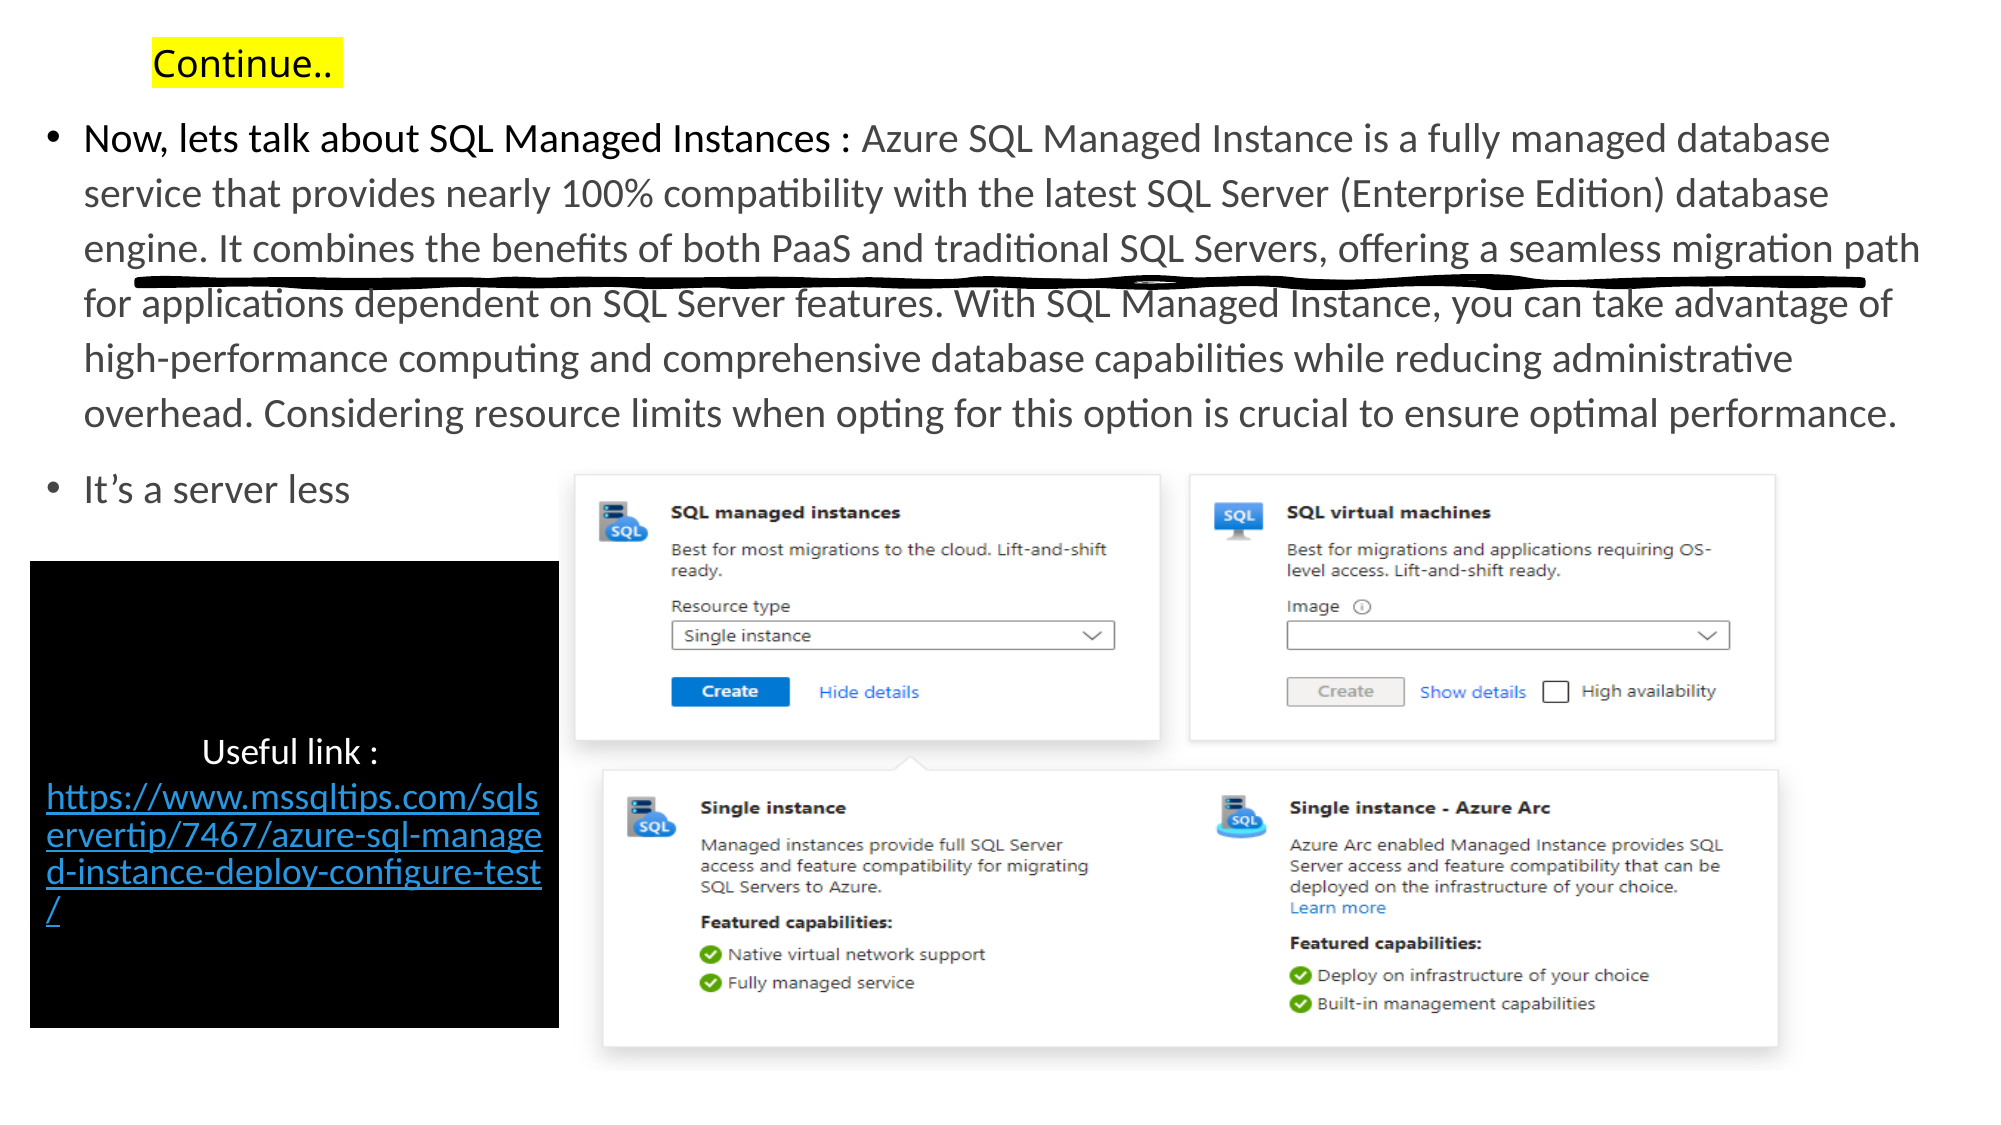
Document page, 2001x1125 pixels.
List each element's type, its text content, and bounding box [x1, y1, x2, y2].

list Now, lets talk about SQL Managed Instances : Azure SQL Managed Instance is a fully managed database service that provides nearly 100% compatibility with the latest SQL Server (Enterprise Edition) database engine. It combines the benefits of both PaaS and traditional SQL Servers, offering a seamless migration path for applications dependent on SQL Server features. With SQL Managed Instance, you can take advantage of high-performance computing and comprehensive database capabilities while reducing administrative overhead. Considering resource limits when opting for this option is crucial to ensure optimal performance. It’s a server less [31, 98, 1968, 1100]
text_box Useful link : https://www.mssqltips.com/sqlservertip/7467/azure-sql-managed-instance-deploy-configure-test/ [30, 561, 558, 1028]
picture [558, 468, 1837, 1071]
title Continue.. [137, 25, 1863, 98]
